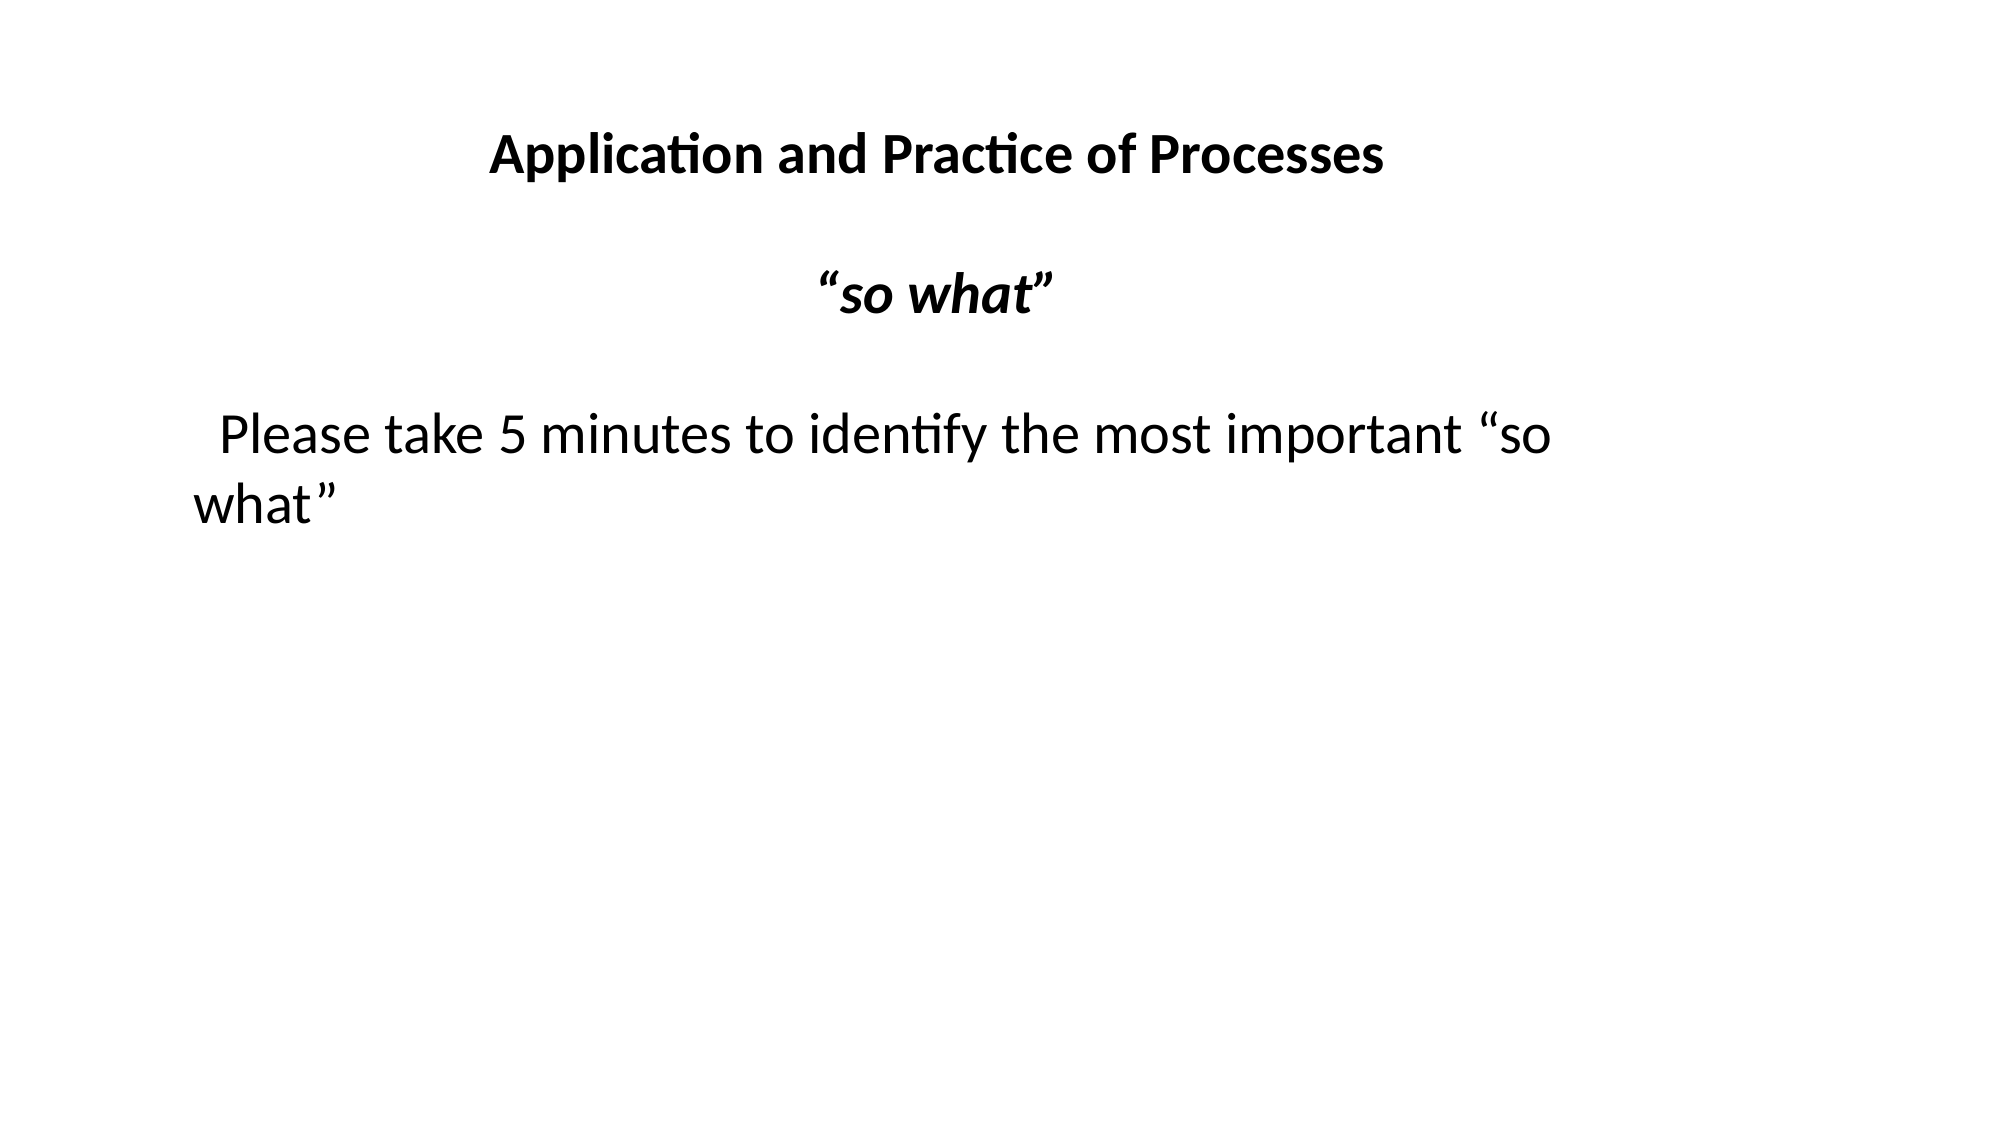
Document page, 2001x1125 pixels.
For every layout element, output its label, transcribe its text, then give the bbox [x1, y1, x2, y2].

text_box Application and Practice of Processes “so what” Please take 5 minutes to identify the most important “so what” [178, 108, 1709, 893]
